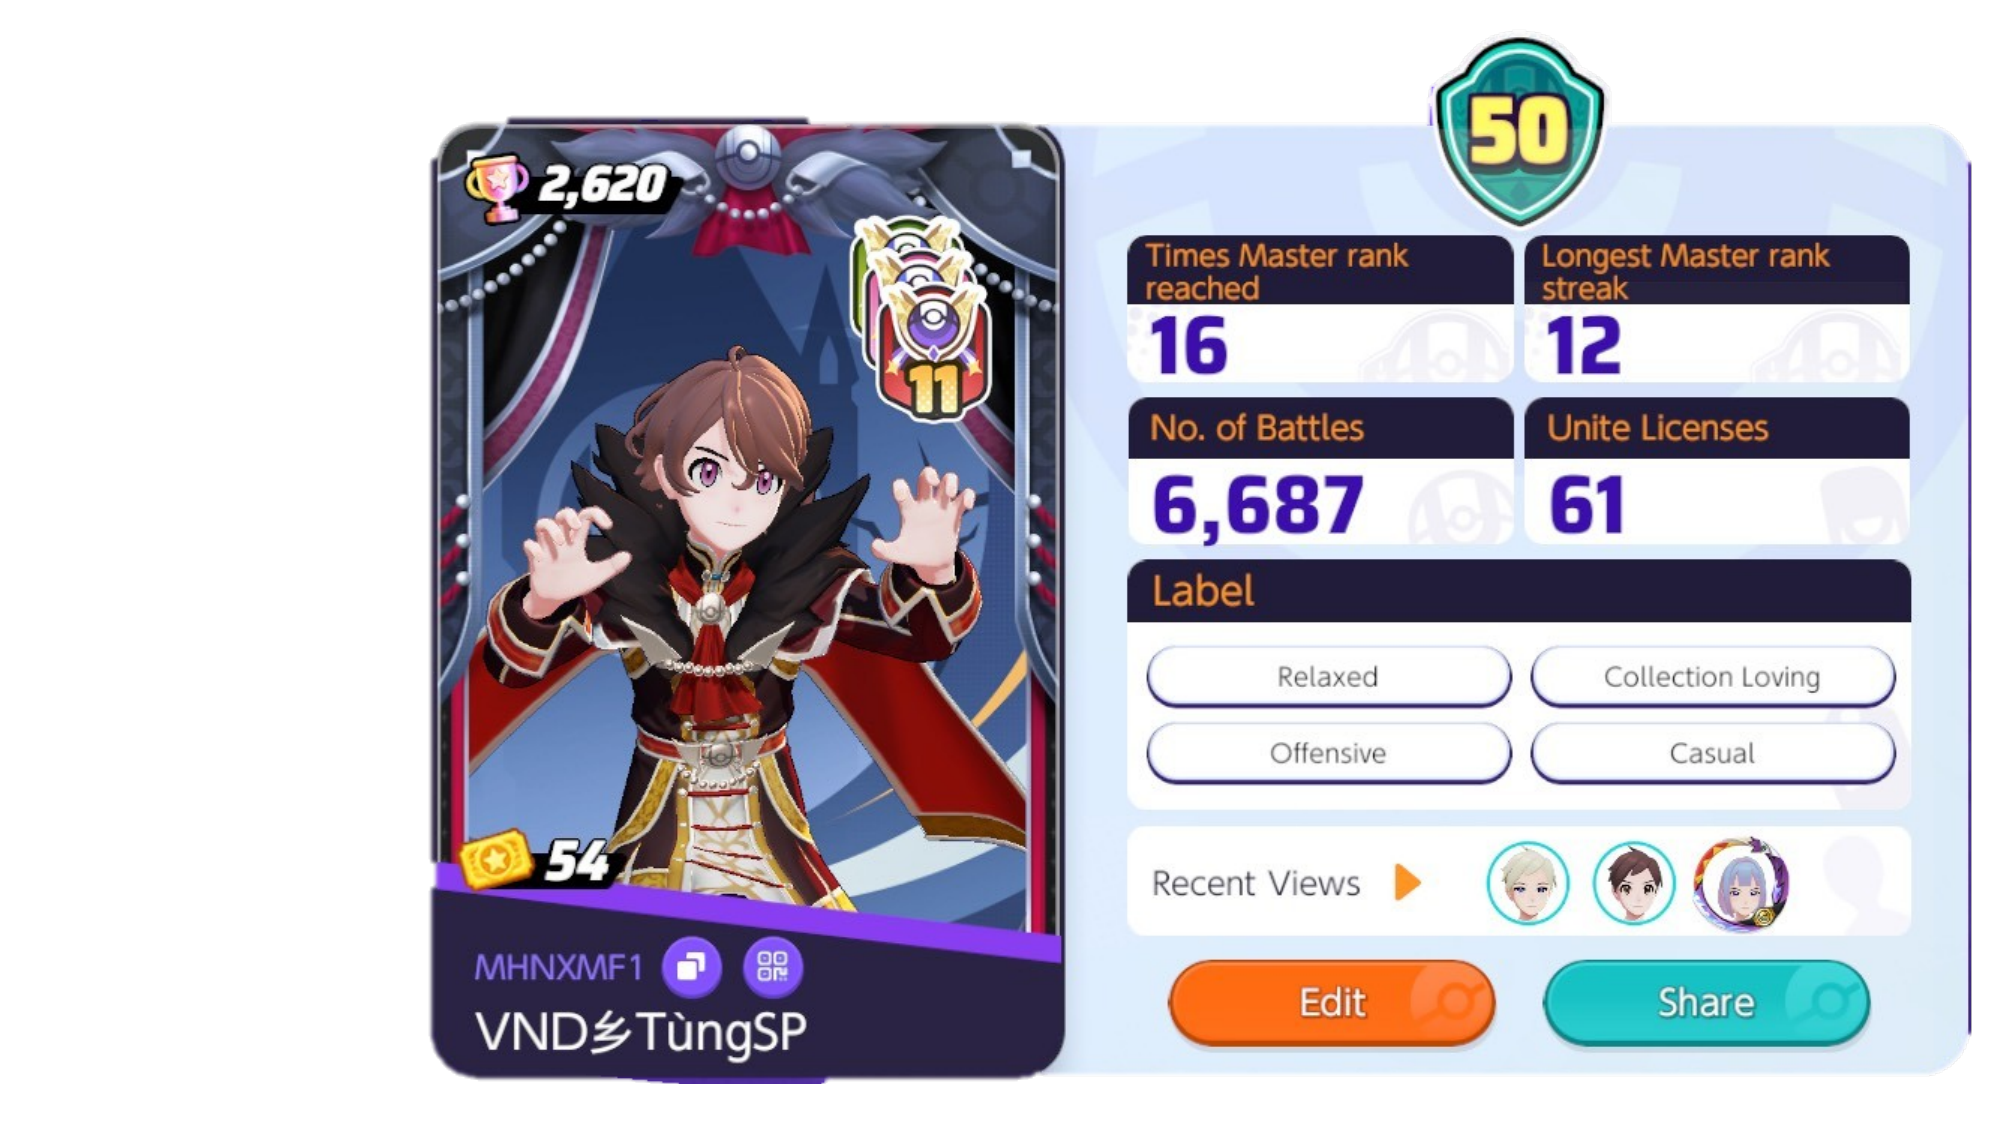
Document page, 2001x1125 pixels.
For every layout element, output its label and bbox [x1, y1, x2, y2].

picture [424, 17, 1974, 1084]
